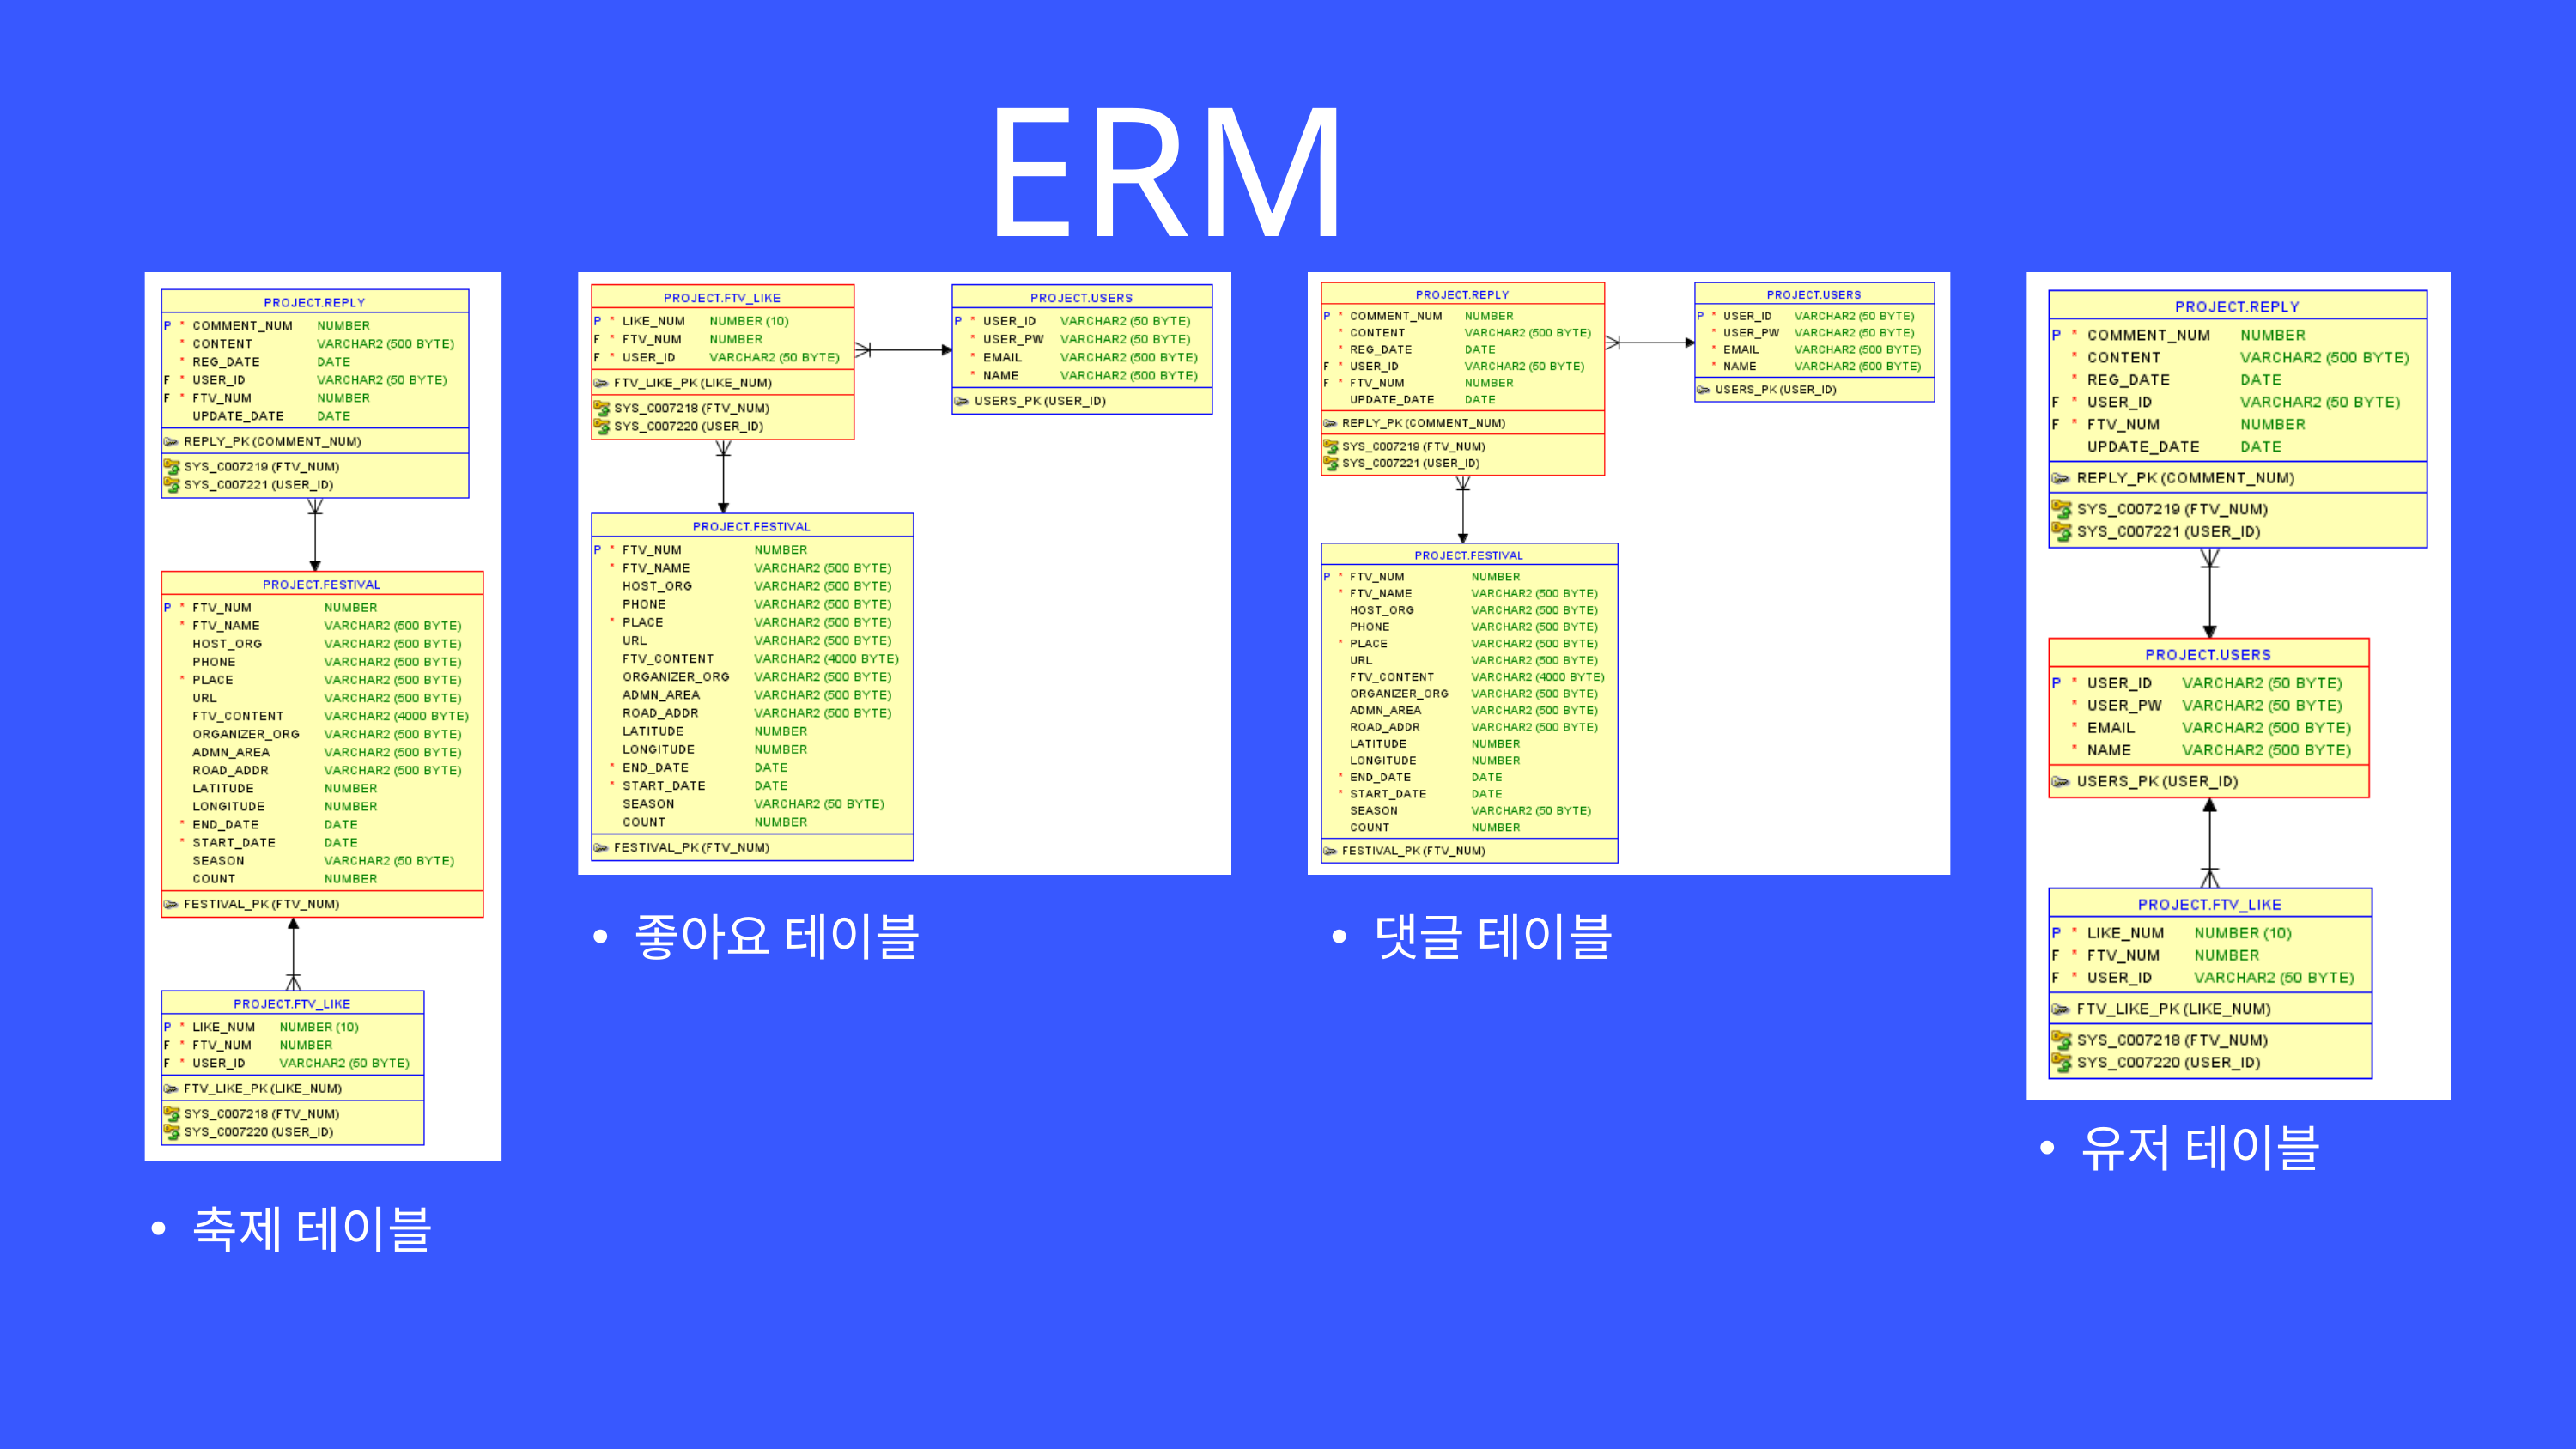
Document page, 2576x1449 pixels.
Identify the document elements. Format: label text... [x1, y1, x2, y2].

text_box [2026, 273, 2451, 1100]
text_box ERM [933, 58, 2576, 273]
text_box 축제 테이블 [106, 1188, 933, 1258]
text_box 유저 테이블 [1996, 1106, 2576, 1178]
text_box [578, 272, 1232, 875]
text_box 댓글 테이블 [1287, 895, 2114, 967]
text_box [144, 272, 502, 1161]
text_box [1308, 273, 1951, 875]
text_box 좋아요 테이블 [549, 895, 1287, 967]
